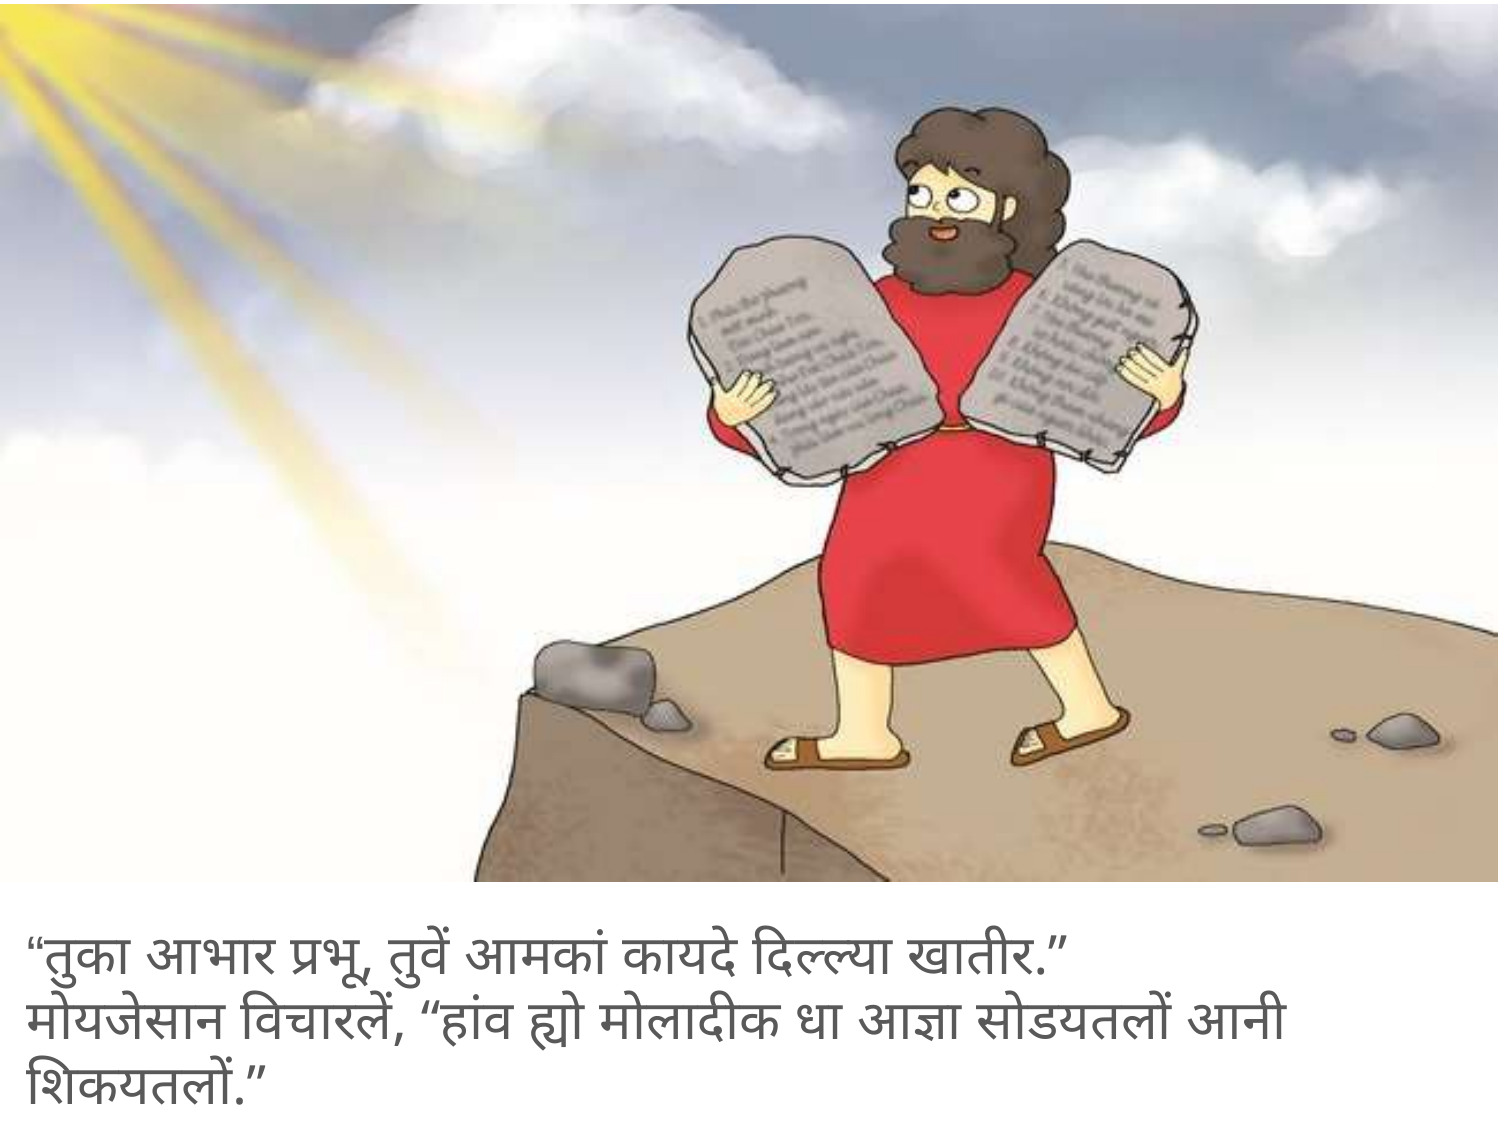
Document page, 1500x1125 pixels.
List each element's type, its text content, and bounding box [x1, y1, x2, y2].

picture [0, 4, 1498, 882]
text_box “तुका आभार प्रभू, तुवें आमकां कायदे दिल्ल्या खातीर.” मोयजेसान विचारलें, “हांव ह्यो मोलादीक धा आज्ञा सोडयतलों आनी शिकयतलों.” [11, 912, 1498, 1123]
